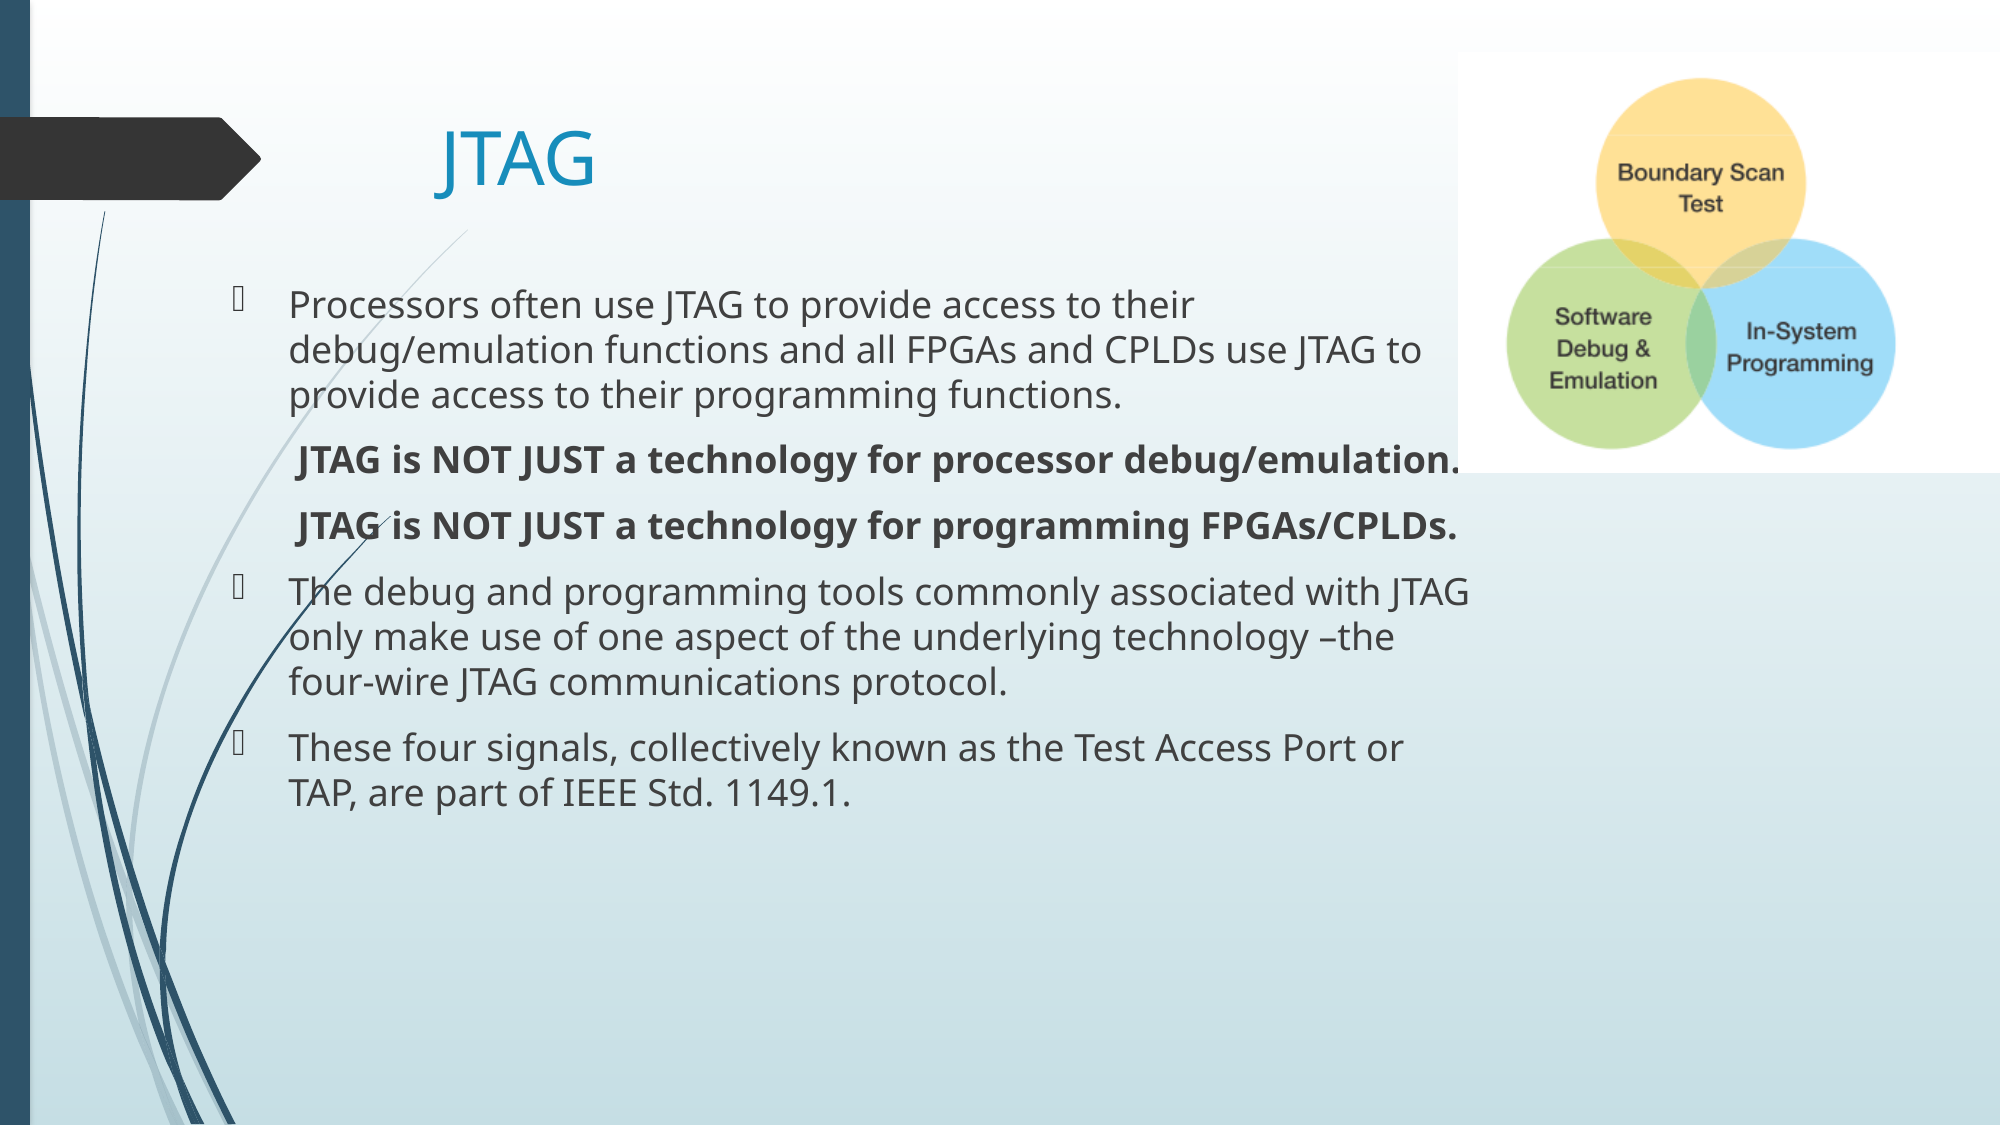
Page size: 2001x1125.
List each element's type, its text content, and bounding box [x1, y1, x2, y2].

title JTAG [425, 102, 1453, 273]
picture [1458, 51, 2000, 473]
list Processors often use JTAG to provide access to their debug/emulation functions and all FPGAs and CPLDs use JTAG to provide access to their programming functions. JTAG is NOT JUST a technology for processor debug/emulation. JTAG is NOT JUST a technology for programming FPGAs/CPLDs. The debug and programming tools commonly associated with JTAG only make use of one aspect of the underlying technology –the four-wire JTAG communications protocol. These four signals, collectively known as the Test Access Port or TAP, are part of IEEE Std. 1149.1. [217, 273, 1500, 1011]
